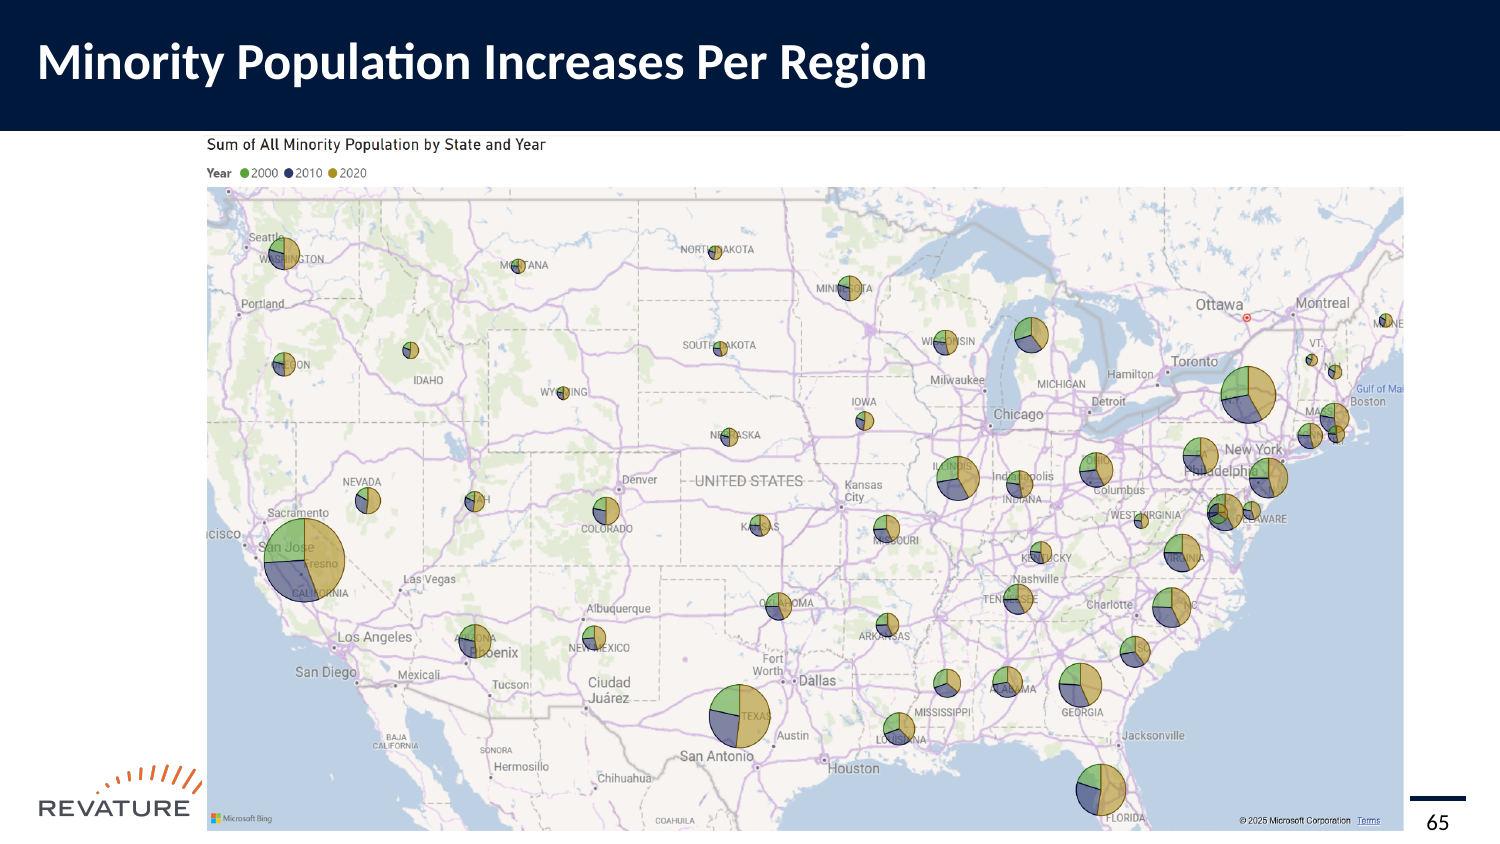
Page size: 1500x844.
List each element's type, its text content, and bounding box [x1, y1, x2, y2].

title Minority Population Increases Per Region [36, 34, 1466, 176]
picture [34, 134, 1404, 831]
